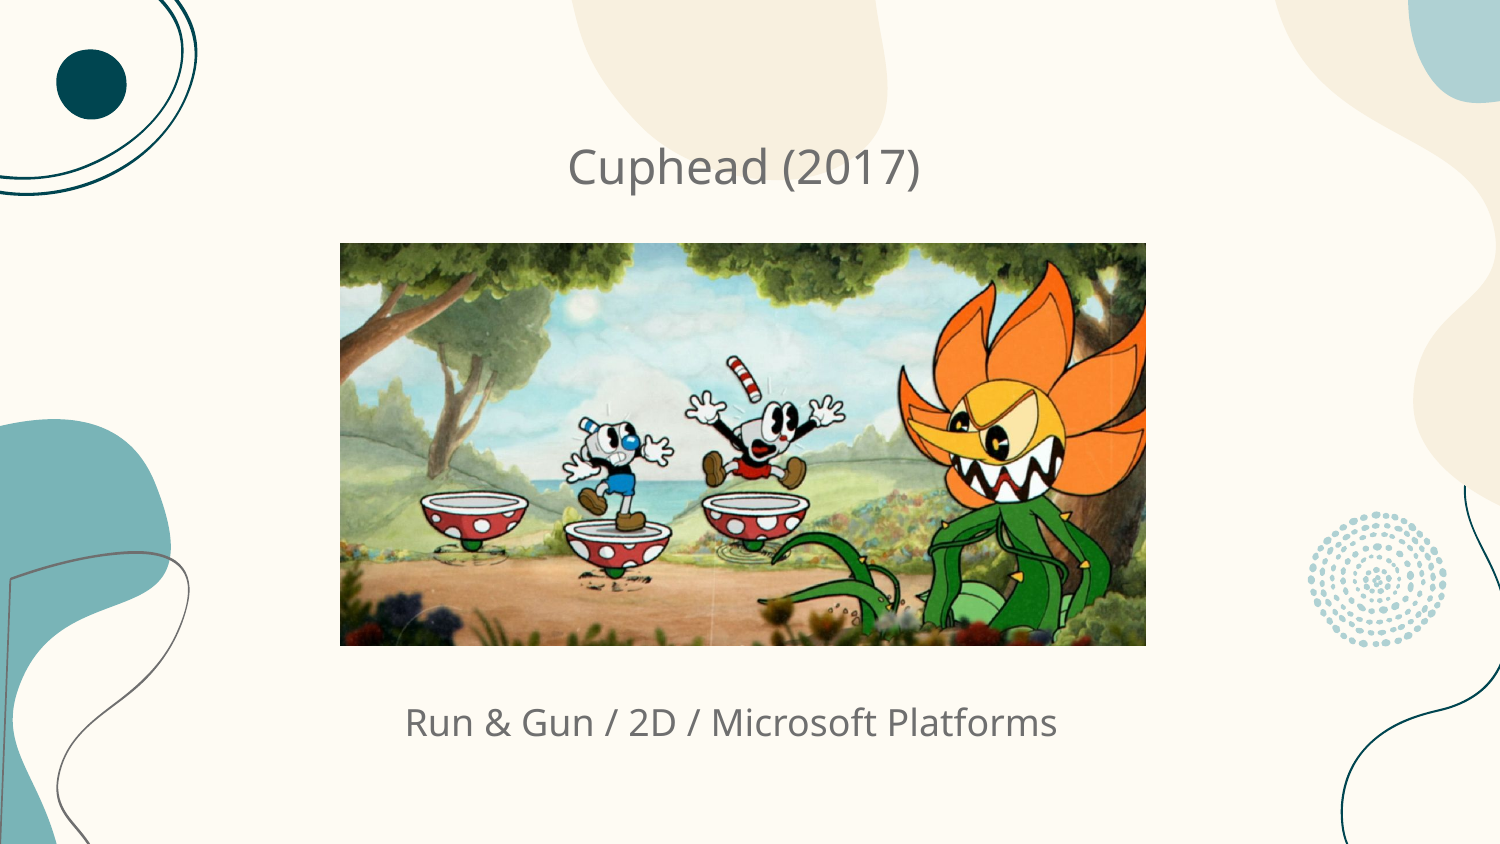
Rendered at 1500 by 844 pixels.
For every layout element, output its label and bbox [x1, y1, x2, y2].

text_box [1307, 547, 1447, 647]
picture [340, 242, 1146, 646]
text_box [0, 547, 1500, 844]
text_box [0, 0, 1500, 536]
